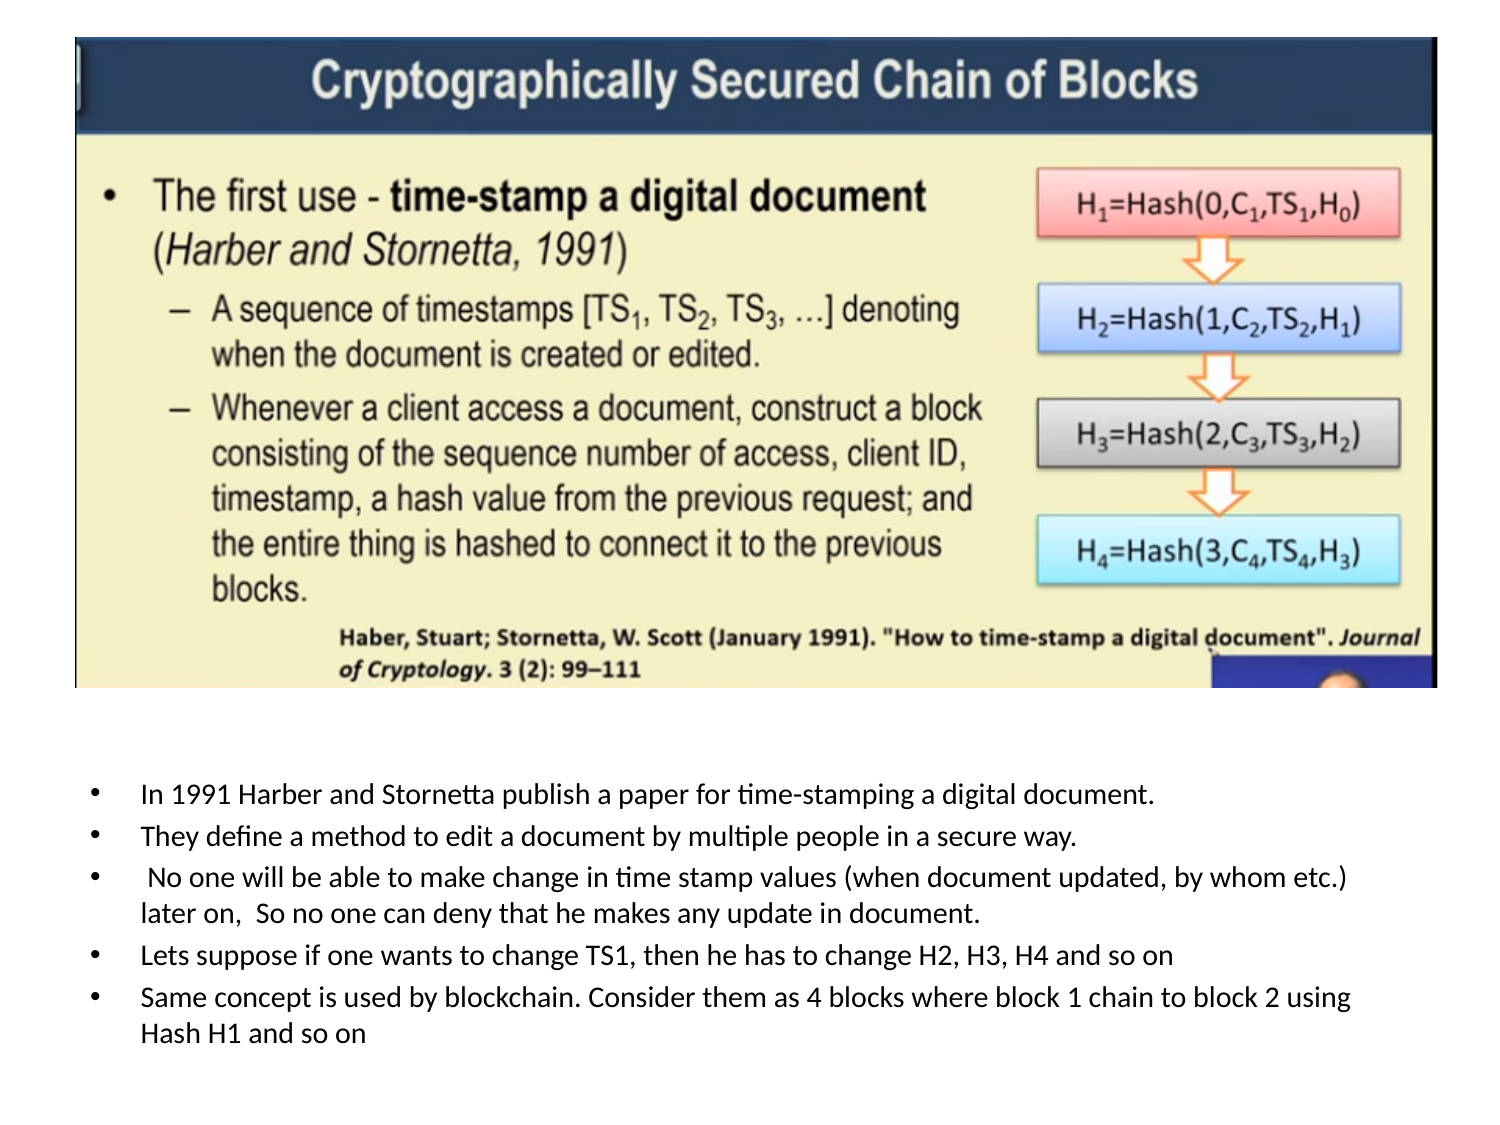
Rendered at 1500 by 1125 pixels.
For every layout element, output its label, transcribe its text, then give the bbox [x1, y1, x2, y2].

picture [74, 37, 1438, 688]
list In 1991 Harber and Stornetta publish a paper for time-stamping a digital document. They define a method to edit a document by multiple people in a secure way. No one will be able to make change in time stamp values (when document updated, by whom etc.) later on, So no one can deny that he makes any update in document. Lets suppose if one wants to change TS1, then he has to change H2, H3, H4 and so on Same concept is used by blockchain. Consider them as 4 blocks where block 1 chain to block 2 using Hash H1 and so on [75, 696, 1425, 1075]
